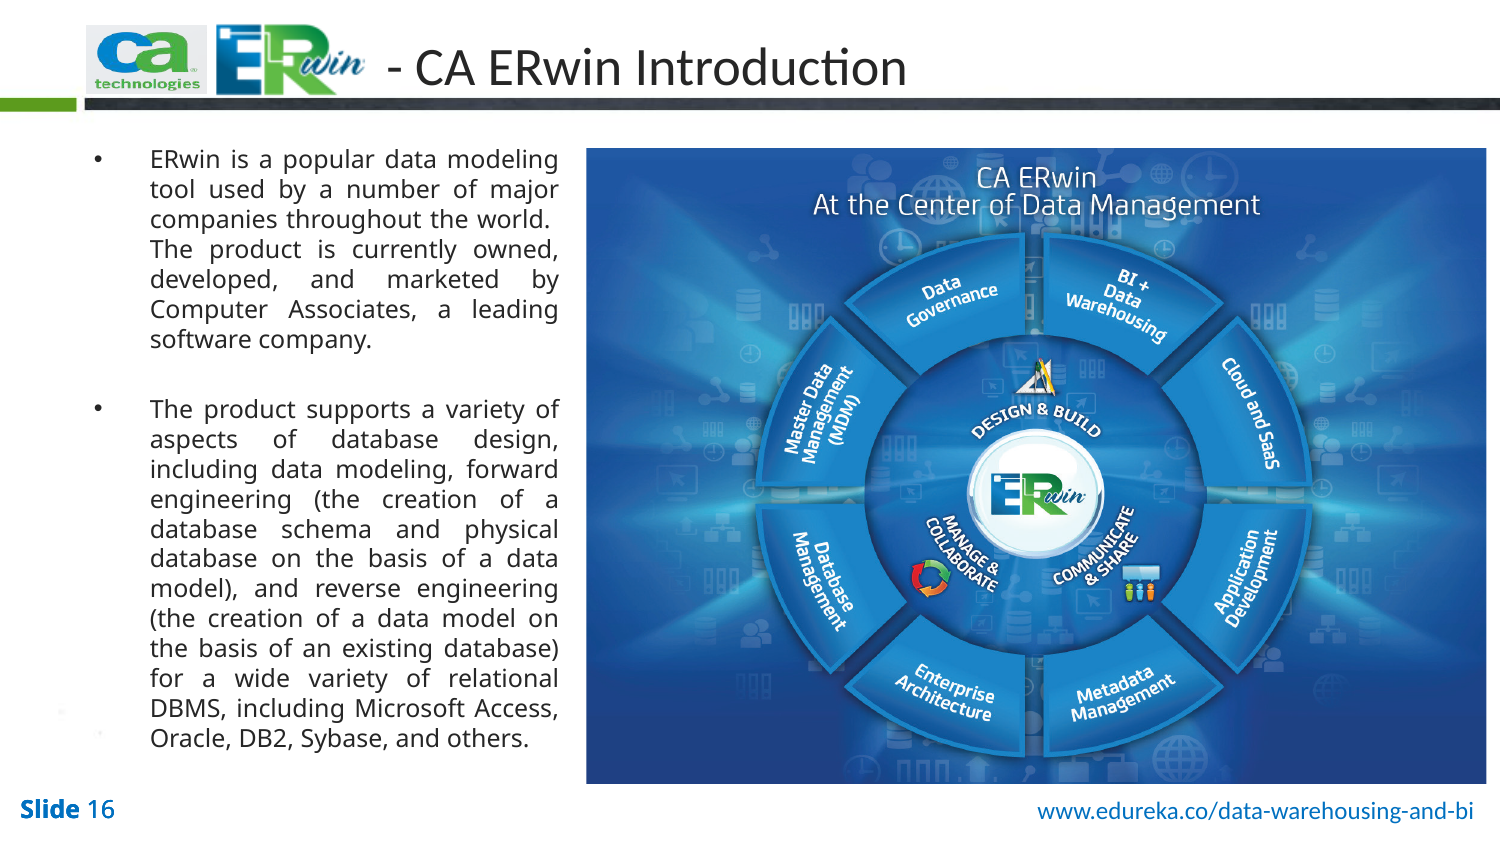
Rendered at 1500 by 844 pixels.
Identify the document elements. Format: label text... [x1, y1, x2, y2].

picture [0, 0, 1500, 844]
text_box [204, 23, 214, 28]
text_box ERwin is a popular data modeling tool used by a number of major companies throughout the world. The product is currently owned, developed, and marketed by Computer Associates, a leading software company. The product supports a variety of aspects of database design, including data modeling, forward engineering (the creation of a database schema and physical database on the basis of a data model), and reverse engineering (the creation of a data model on the basis of an existing database) for a wide variety of relational DBMS, including Microsoft Access, Oracle, DB2, Sybase, and others. [78, 136, 575, 789]
text_box - CA ERwin Introduction [369, 23, 1477, 104]
picture [86, 25, 207, 95]
text_box - CA ERwin Introduction [65, 23, 211, 104]
